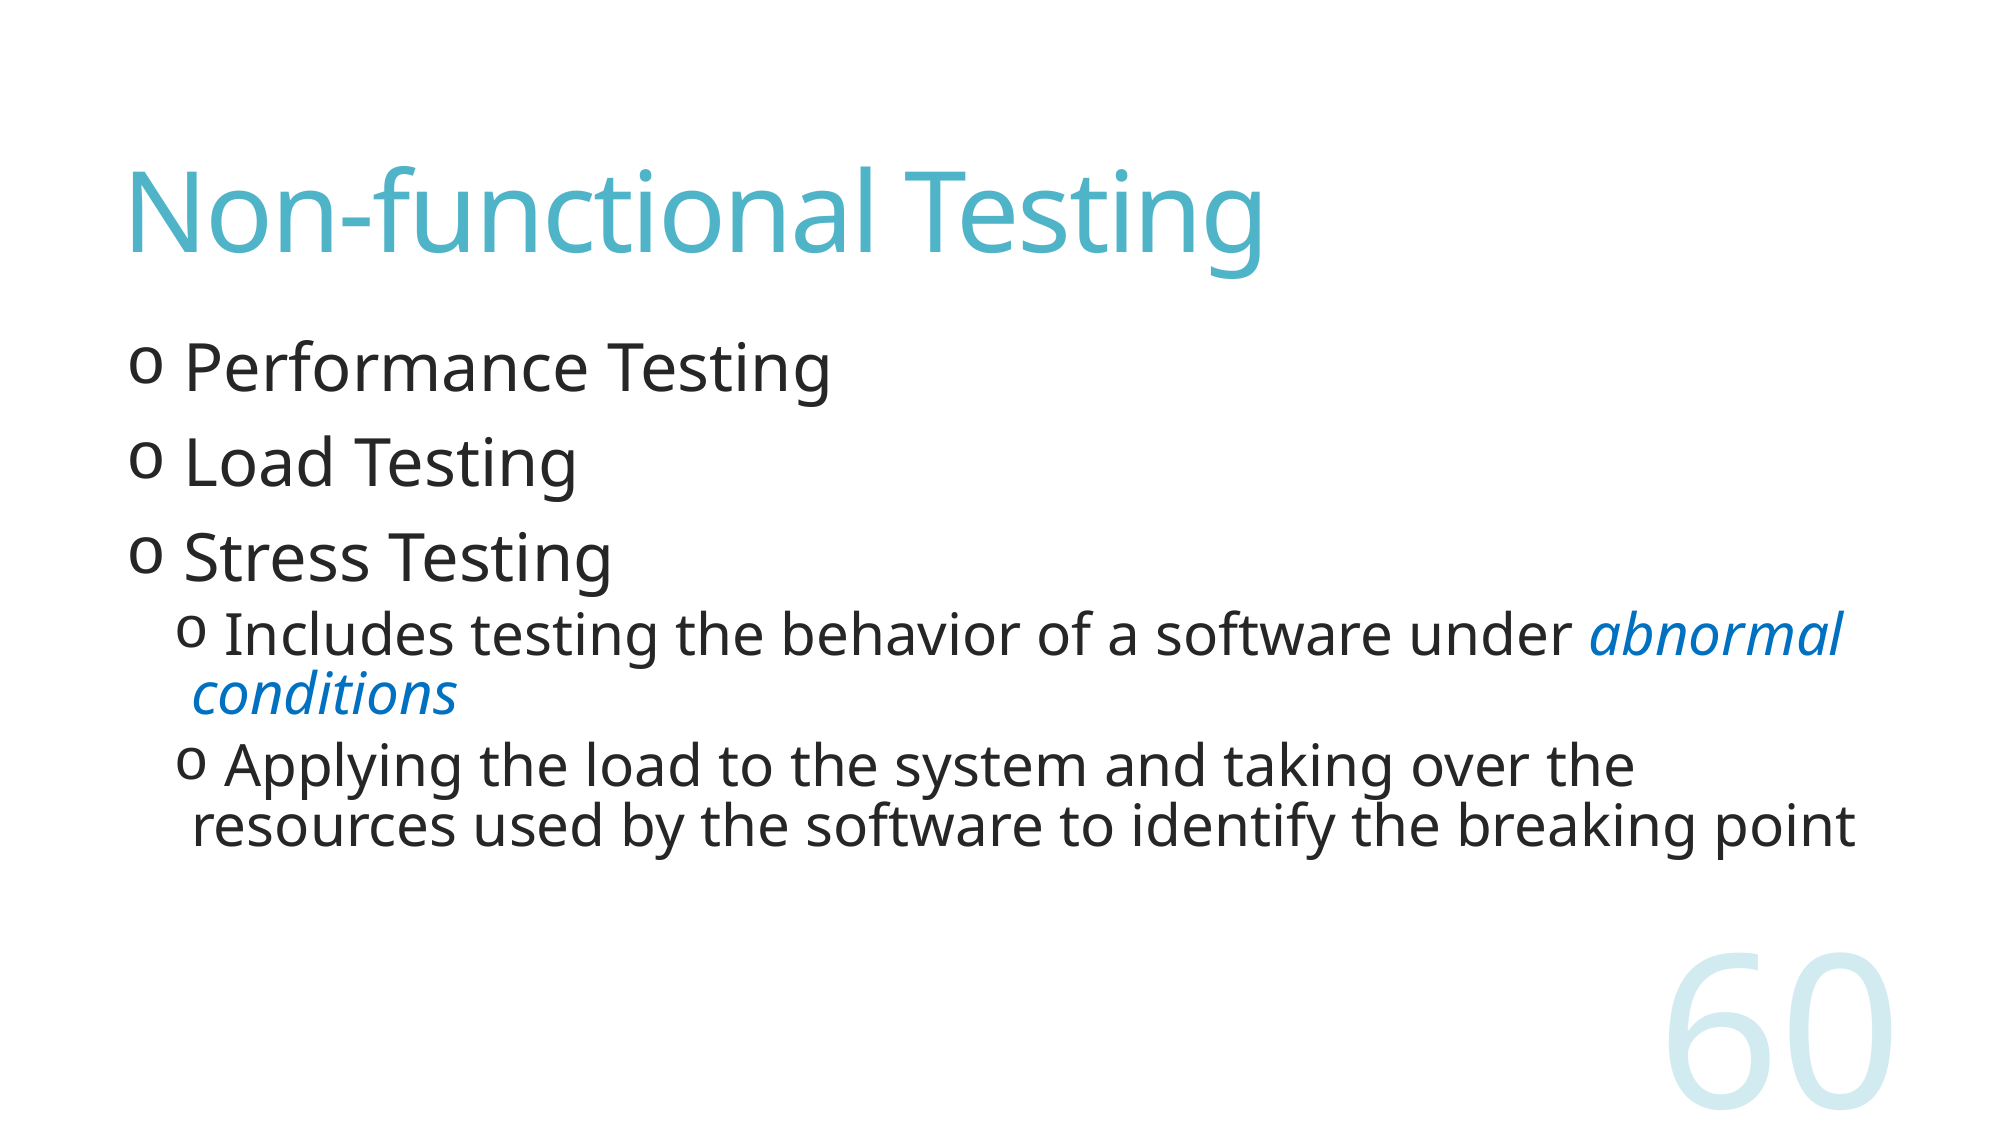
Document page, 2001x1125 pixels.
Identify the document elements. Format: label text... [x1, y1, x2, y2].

list Performance Testing Load Testing Stress Testing Includes testing the behavior of a software under abnormal conditions Applying the load to the system and taking over the resources used by the software to identify the breaking point [111, 329, 1876, 1076]
title Non-functional Testing [107, 81, 1875, 354]
slide_number 60 [1437, 963, 1918, 1125]
